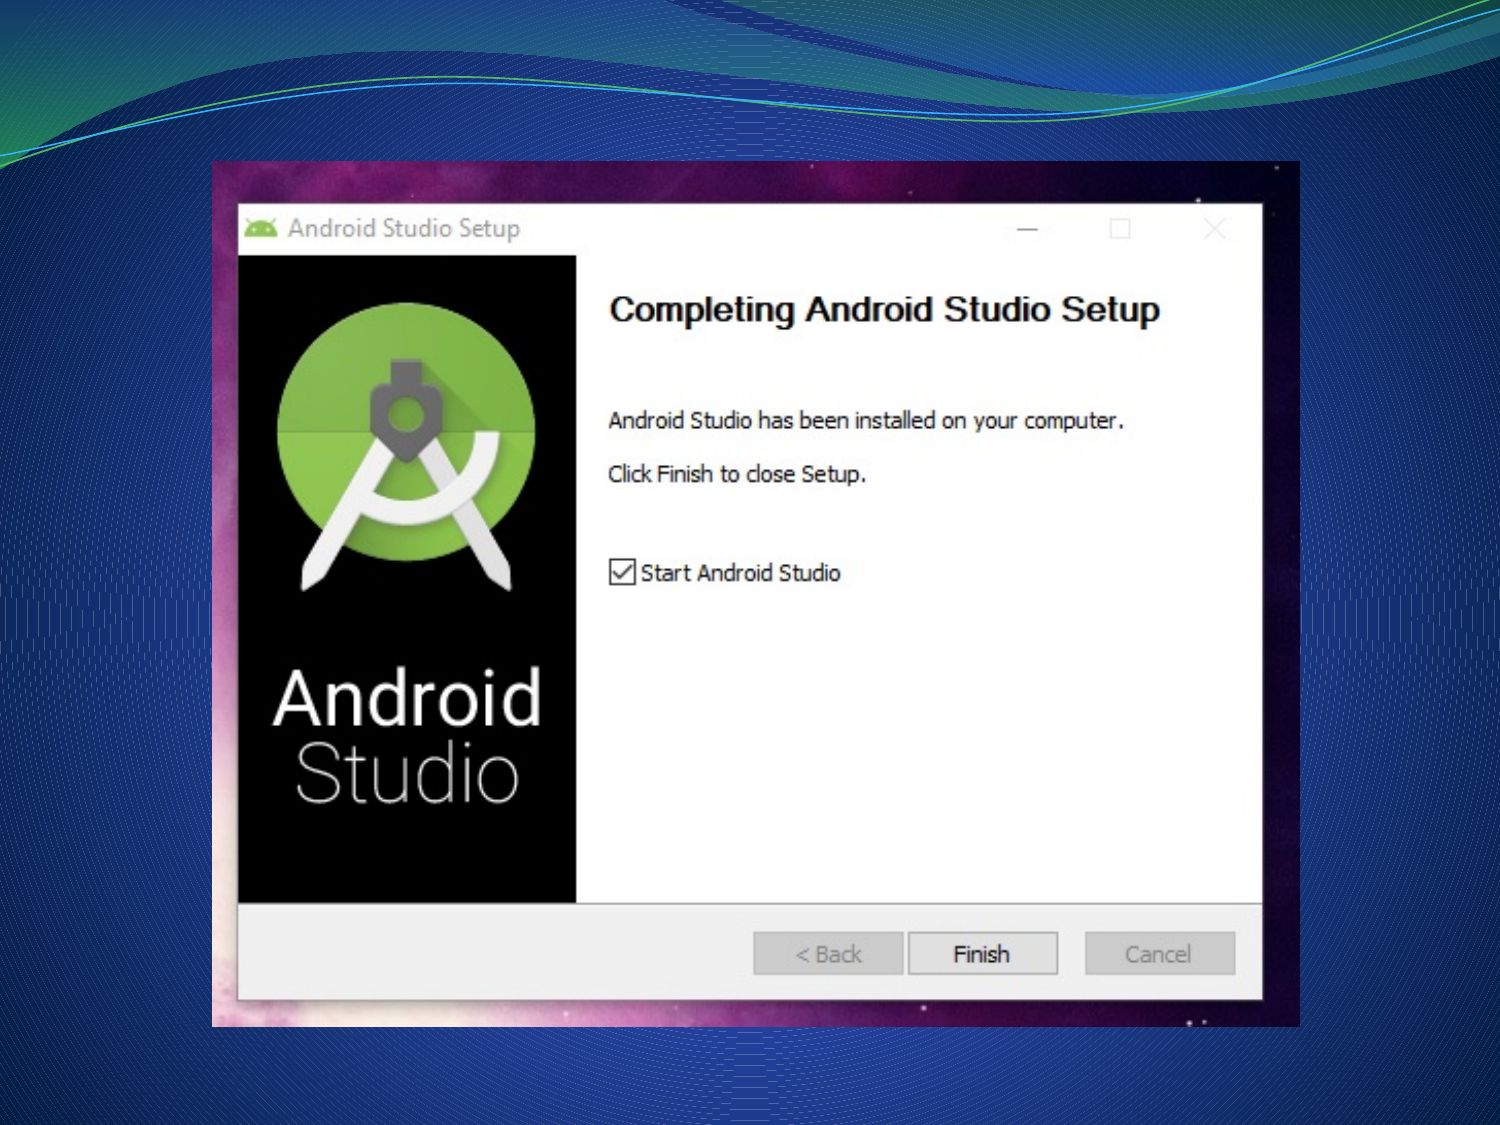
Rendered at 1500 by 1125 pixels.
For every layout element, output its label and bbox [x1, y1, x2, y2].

picture [212, 161, 1301, 1027]
